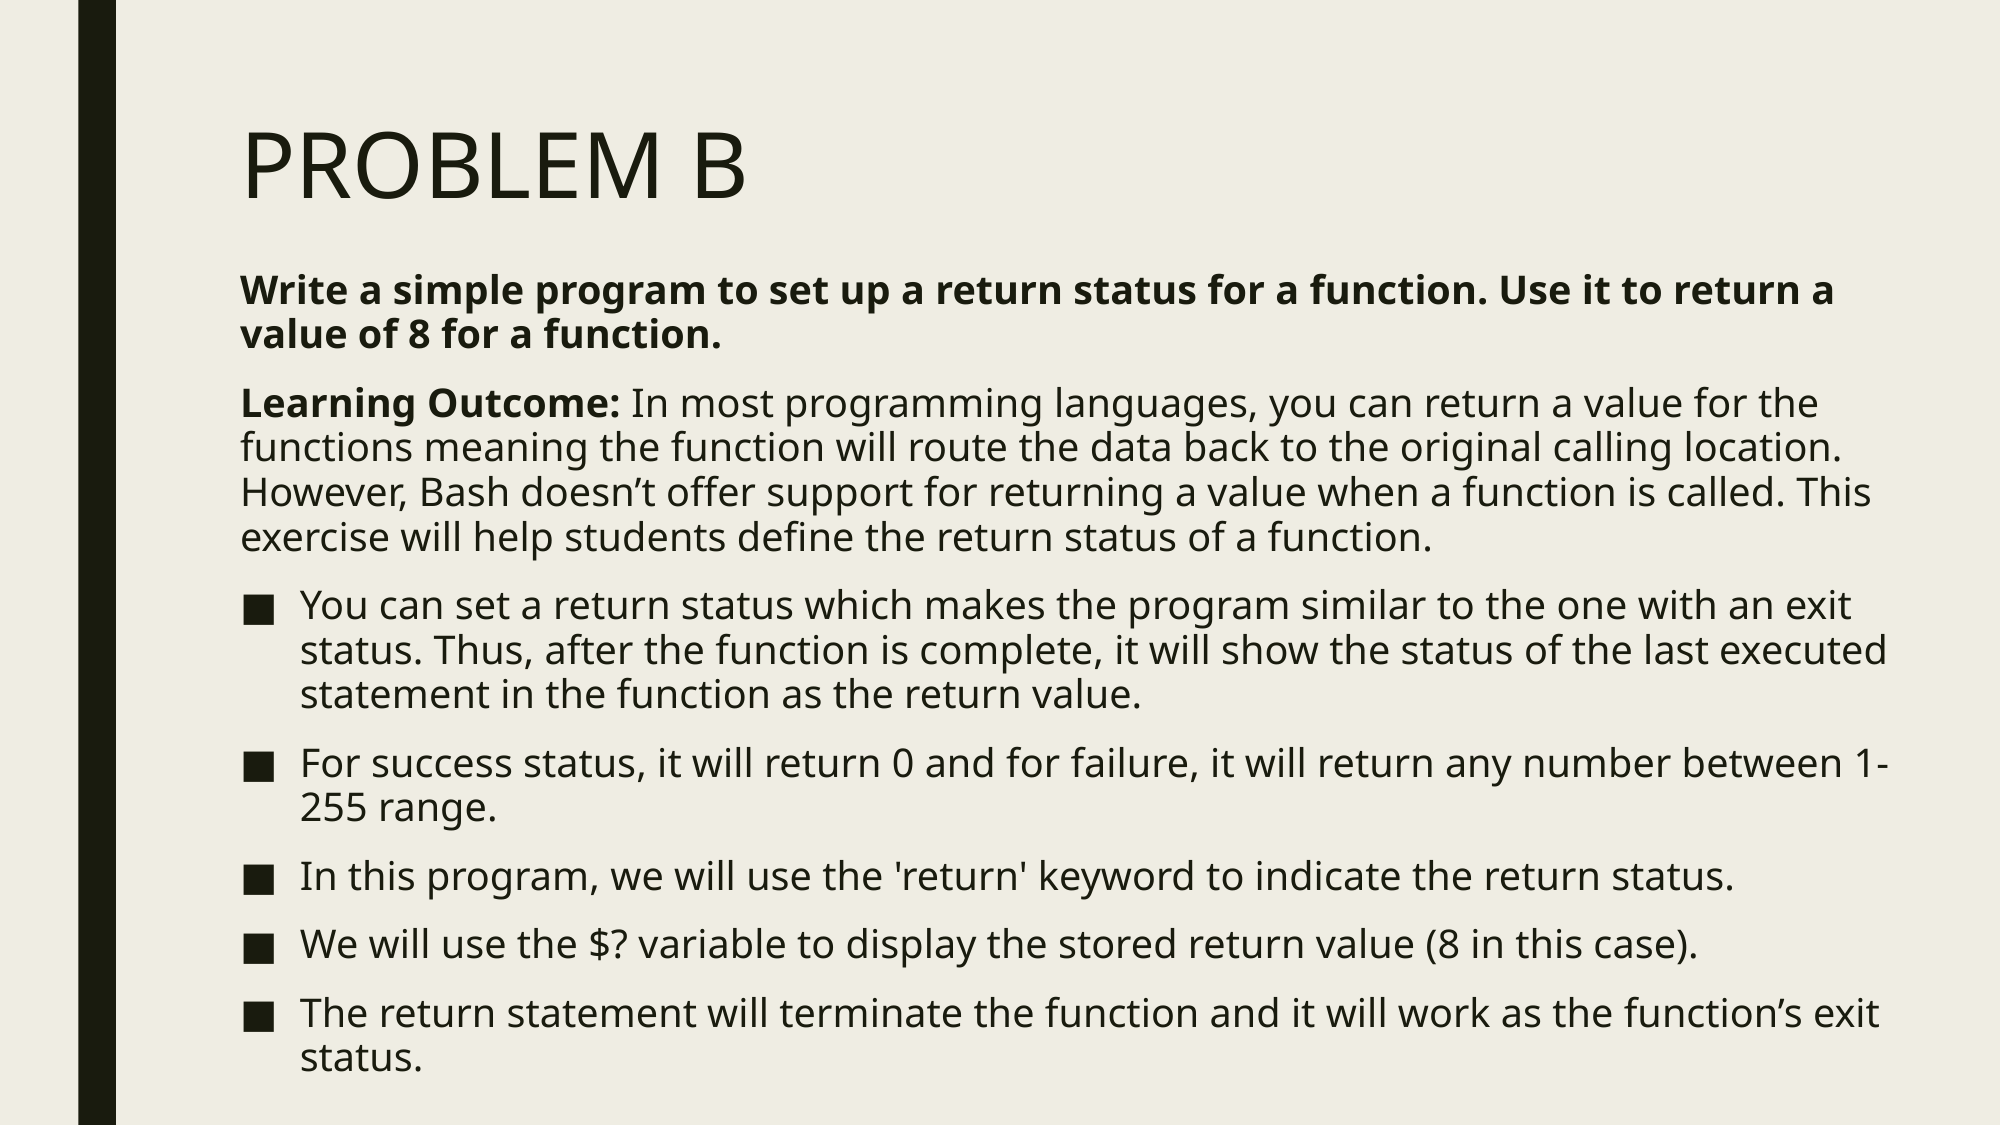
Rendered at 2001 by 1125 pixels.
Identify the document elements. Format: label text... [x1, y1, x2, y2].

list Write a simple program to set up a return status for a function. Use it to return a value of 8 for a function. Learning Outcome: In most programming languages, you can return a value for the functions meaning the function will route the data back to the original calling location. However, Bash doesn’t offer support for returning a value when a function is called. This exercise will help students define the return status of a function. You can set a return status which makes the program similar to the one with an exit status. Thus, after the function is complete, it will show the status of the last executed statement in the function as the return value. For success status, it will return 0 and for failure, it will return any number between 1-255 range. In this program, we will use the 'return' keyword to indicate the return status. We will use the $? variable to display the stored return value (8 in this case). The return statement will terminate the function and it will work as the function’s exit status. [225, 261, 1920, 1089]
title PROBLEM B [225, 112, 1800, 261]
